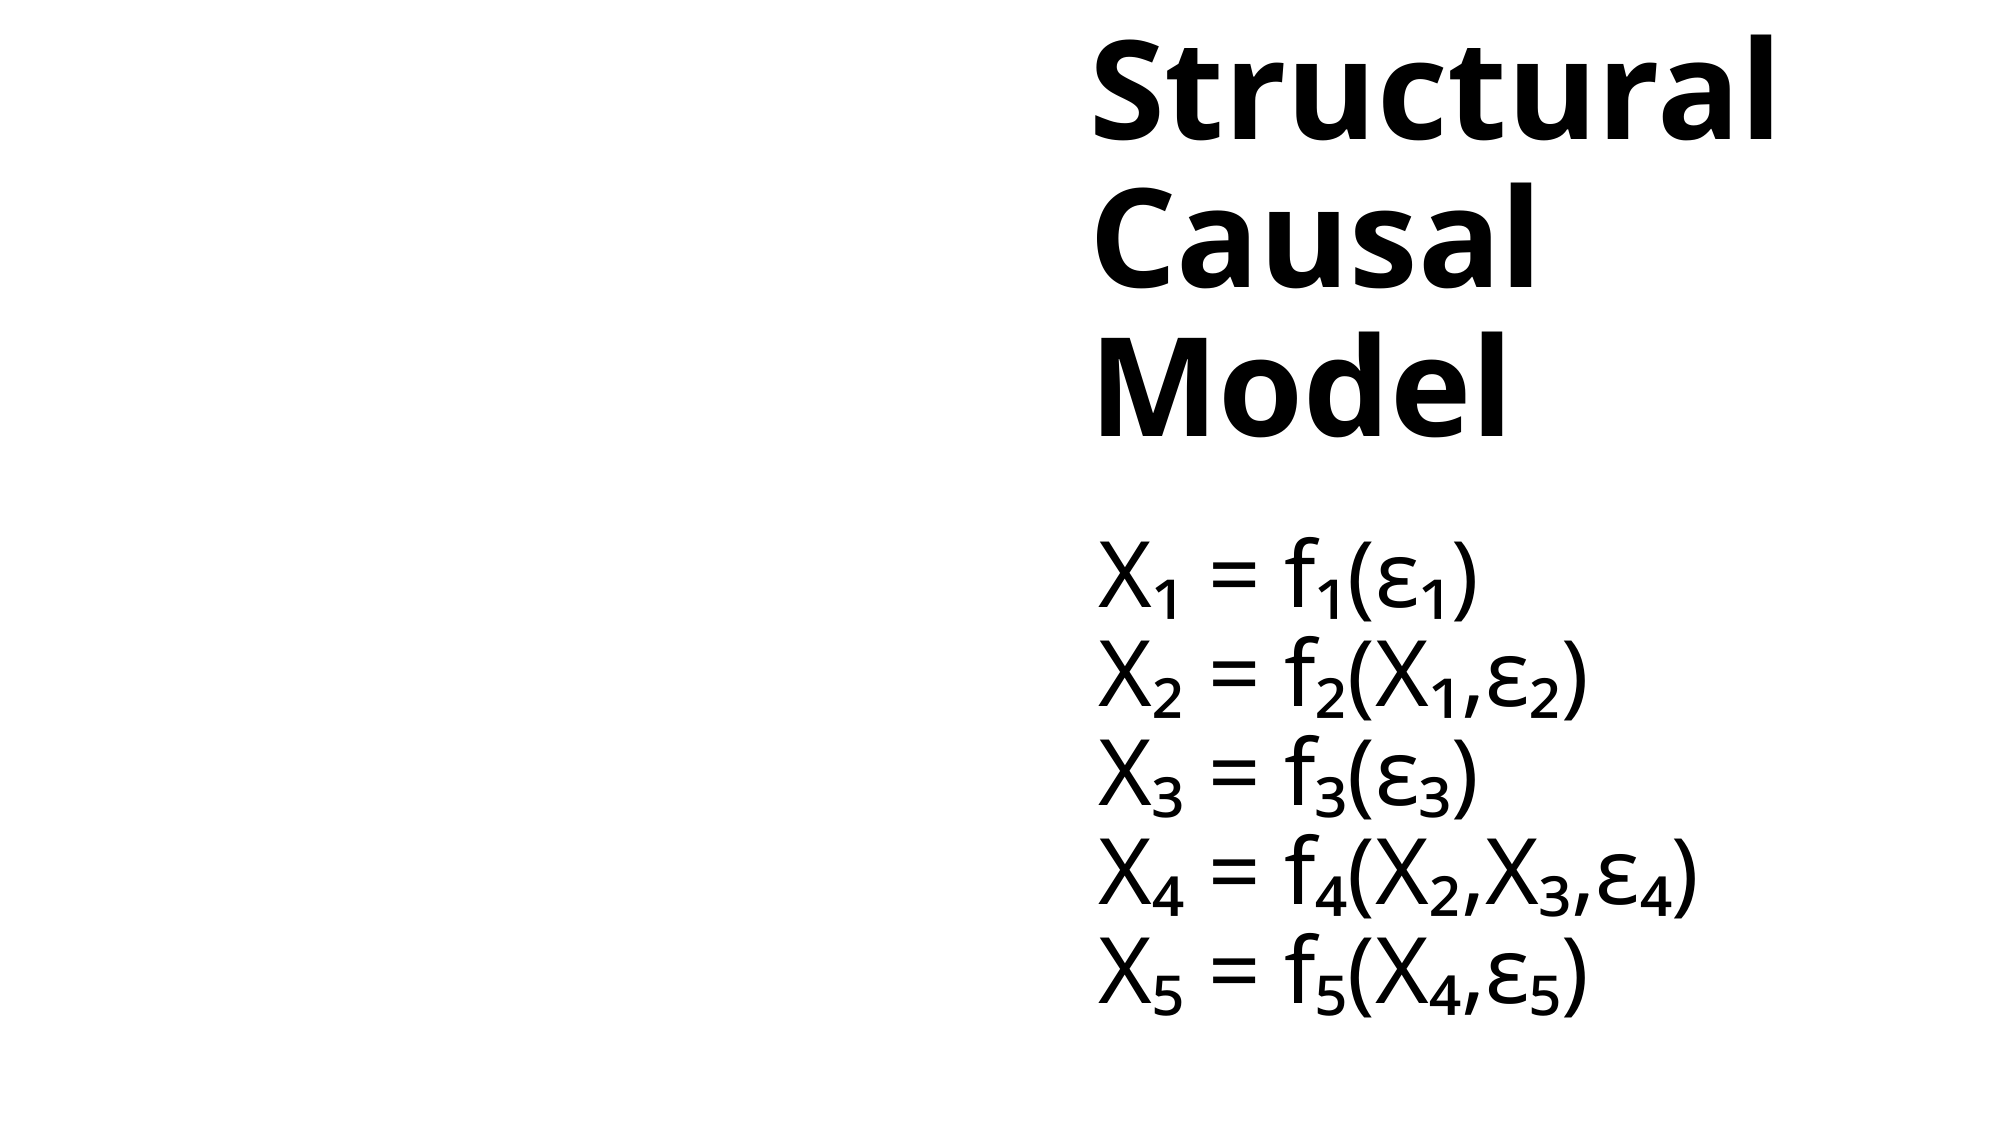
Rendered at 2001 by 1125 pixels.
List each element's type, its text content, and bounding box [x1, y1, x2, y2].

text_box Structural Causal Model [1074, 2, 2000, 484]
list X₁ = f₁(ε₁) X₂ = f₂(X₁,ε₂) X₃ = f₃(ε₃) X₄ = f₄(X₂,X₃,ε₄) X₅ = f₅(X₄,ε₅) [1083, 521, 2000, 1125]
